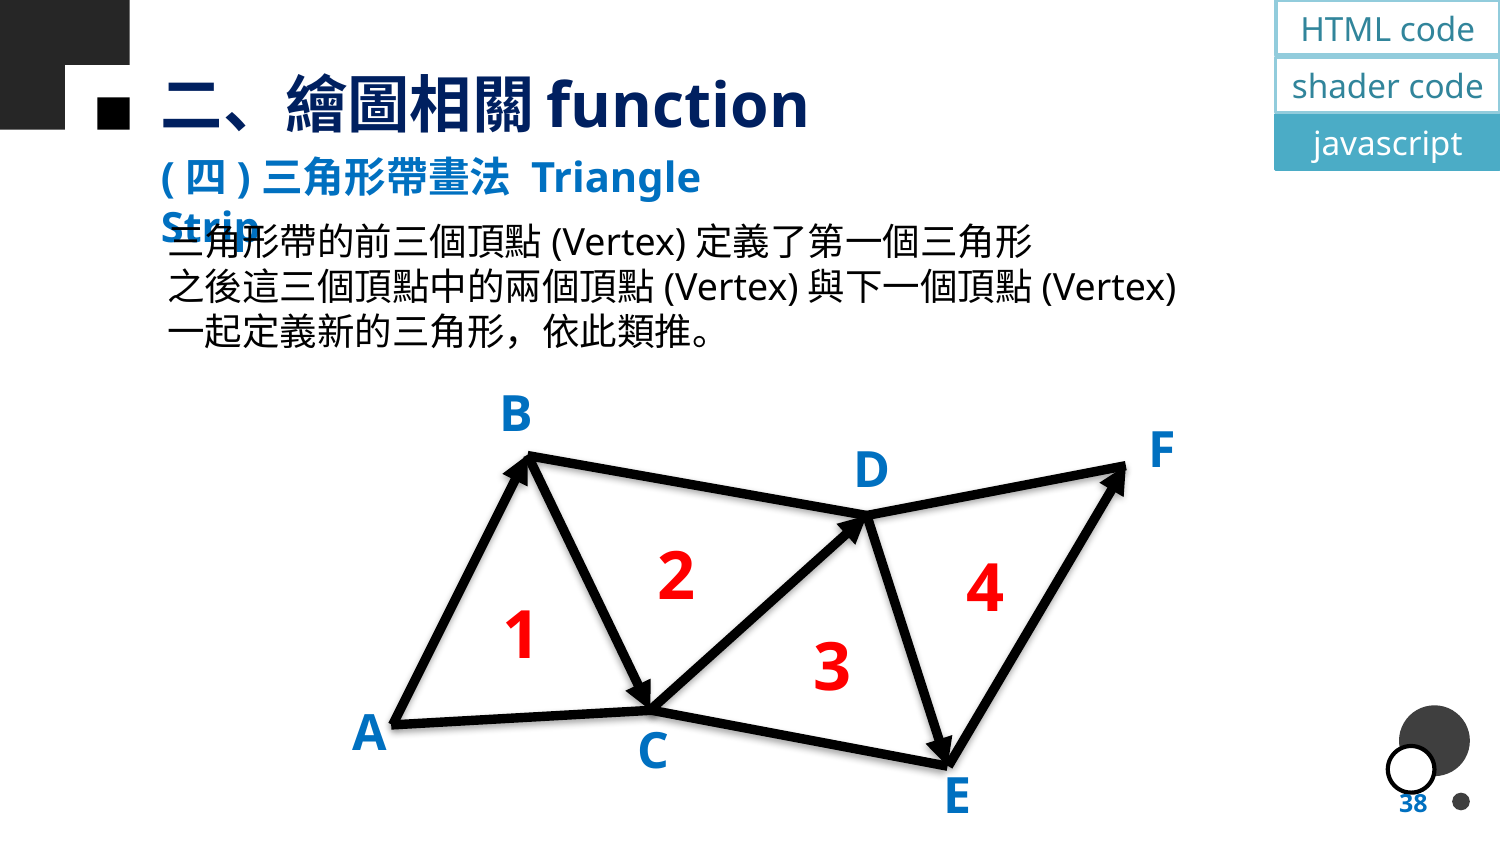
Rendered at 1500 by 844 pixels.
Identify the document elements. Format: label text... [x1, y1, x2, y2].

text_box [336, 374, 1174, 832]
text_box shader code [1275, 57, 1500, 113]
text_box 三角形帶的前三個頂點(Vertex)定義了第一個三角形 之後這三個頂點中的兩個頂點(Vertex)與下一個頂點(Vertex)一起定義新的三角形，依此類推。 [152, 210, 1235, 361]
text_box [1387, 705, 1471, 811]
title 二、繪圖相關function [145, 32, 951, 173]
text_box HTML code [1275, 0, 1500, 56]
text_box (四)三角形帶畫法 Triangle Strip [145, 143, 782, 259]
slide_number 38 [1178, 782, 1443, 827]
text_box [0, 0, 130, 130]
text_box javascript [1275, 114, 1500, 170]
